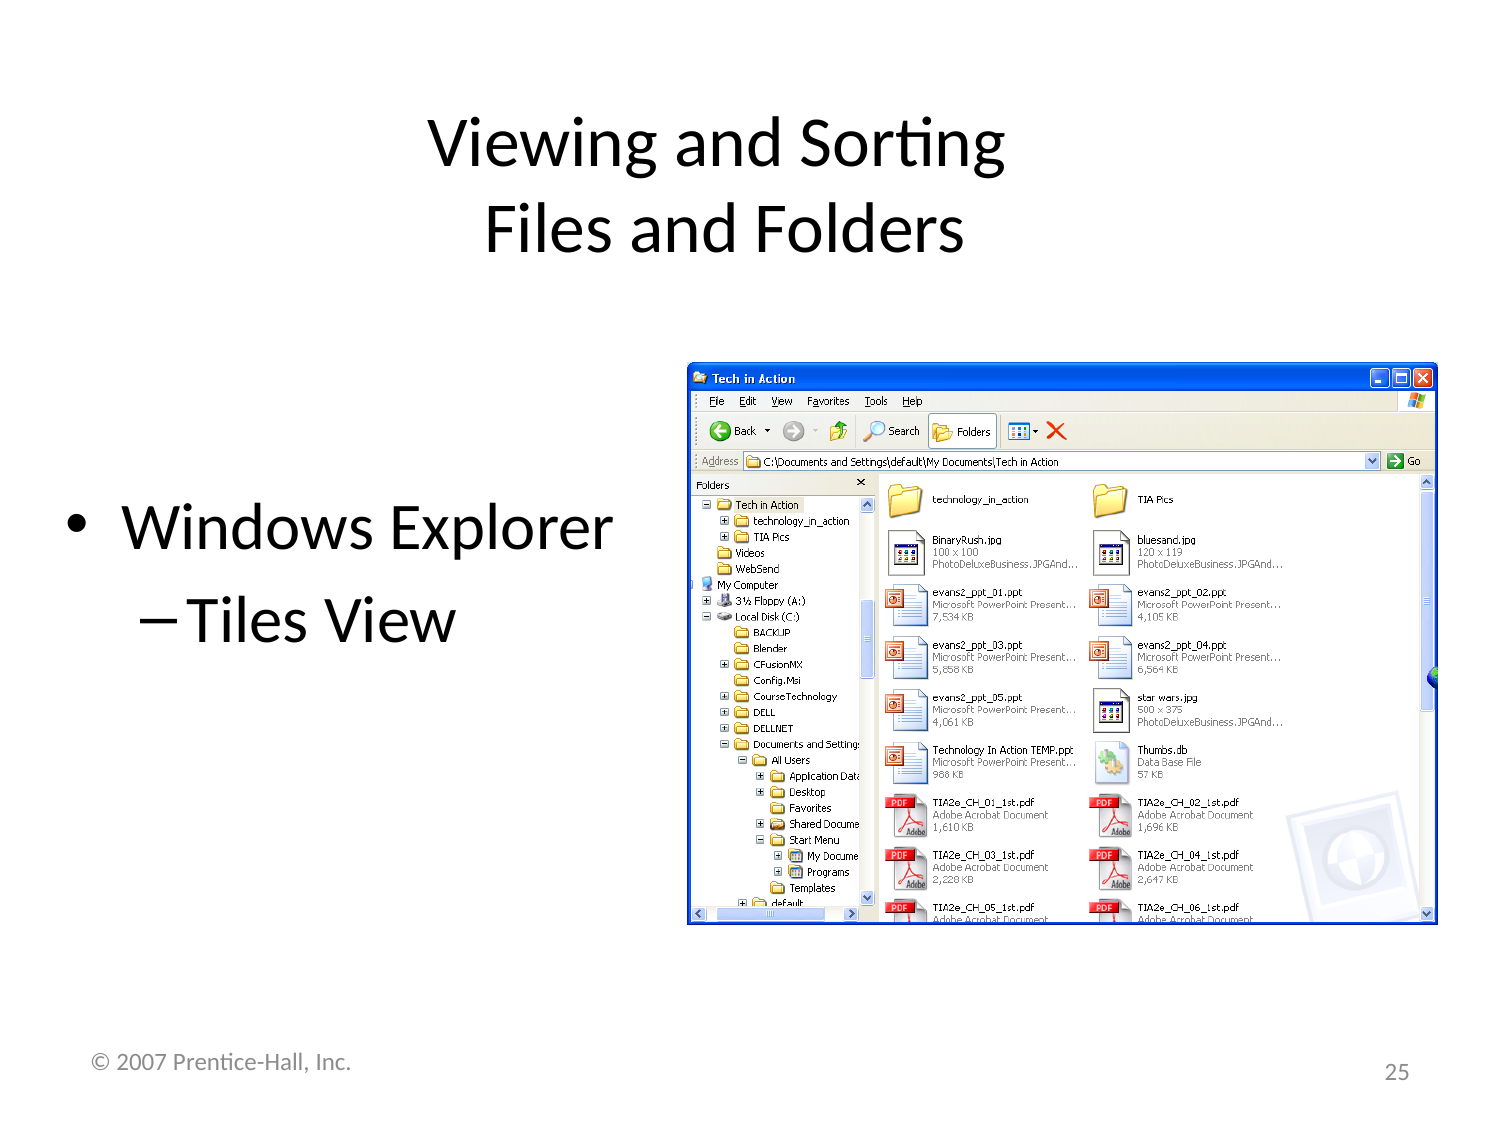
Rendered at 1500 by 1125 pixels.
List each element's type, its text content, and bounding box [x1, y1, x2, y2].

title Viewing and Sorting Files and Folders [50, 87, 1400, 275]
list Windows Explorer Tiles View [50, 474, 713, 1125]
slide_number 25 [1074, 1050, 1425, 1091]
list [687, 362, 1438, 926]
